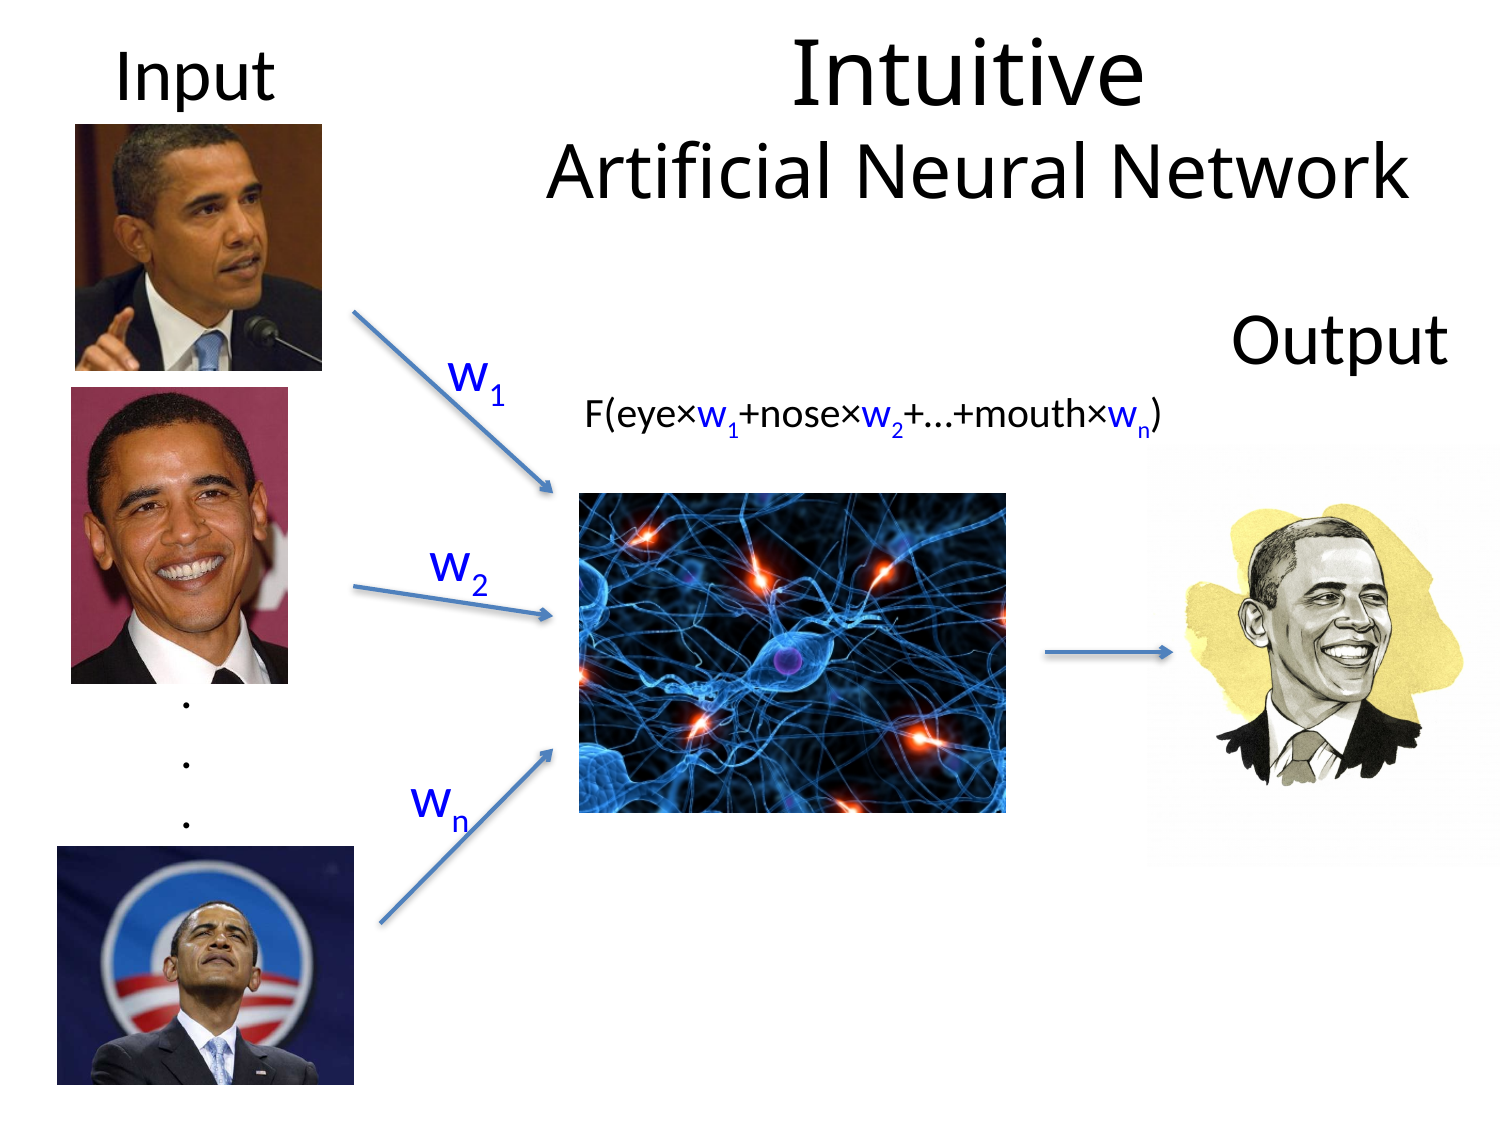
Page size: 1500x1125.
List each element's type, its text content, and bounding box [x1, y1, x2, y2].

text_box . . . [165, 692, 208, 845]
text_box Input [99, 17, 292, 122]
picture [74, 123, 322, 371]
text_box Output [1217, 281, 1466, 387]
title Intuitive Artificial Neural Network [461, 0, 1497, 229]
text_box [353, 311, 1196, 924]
picture [1196, 444, 1500, 868]
picture [71, 387, 288, 684]
picture [57, 846, 354, 1085]
